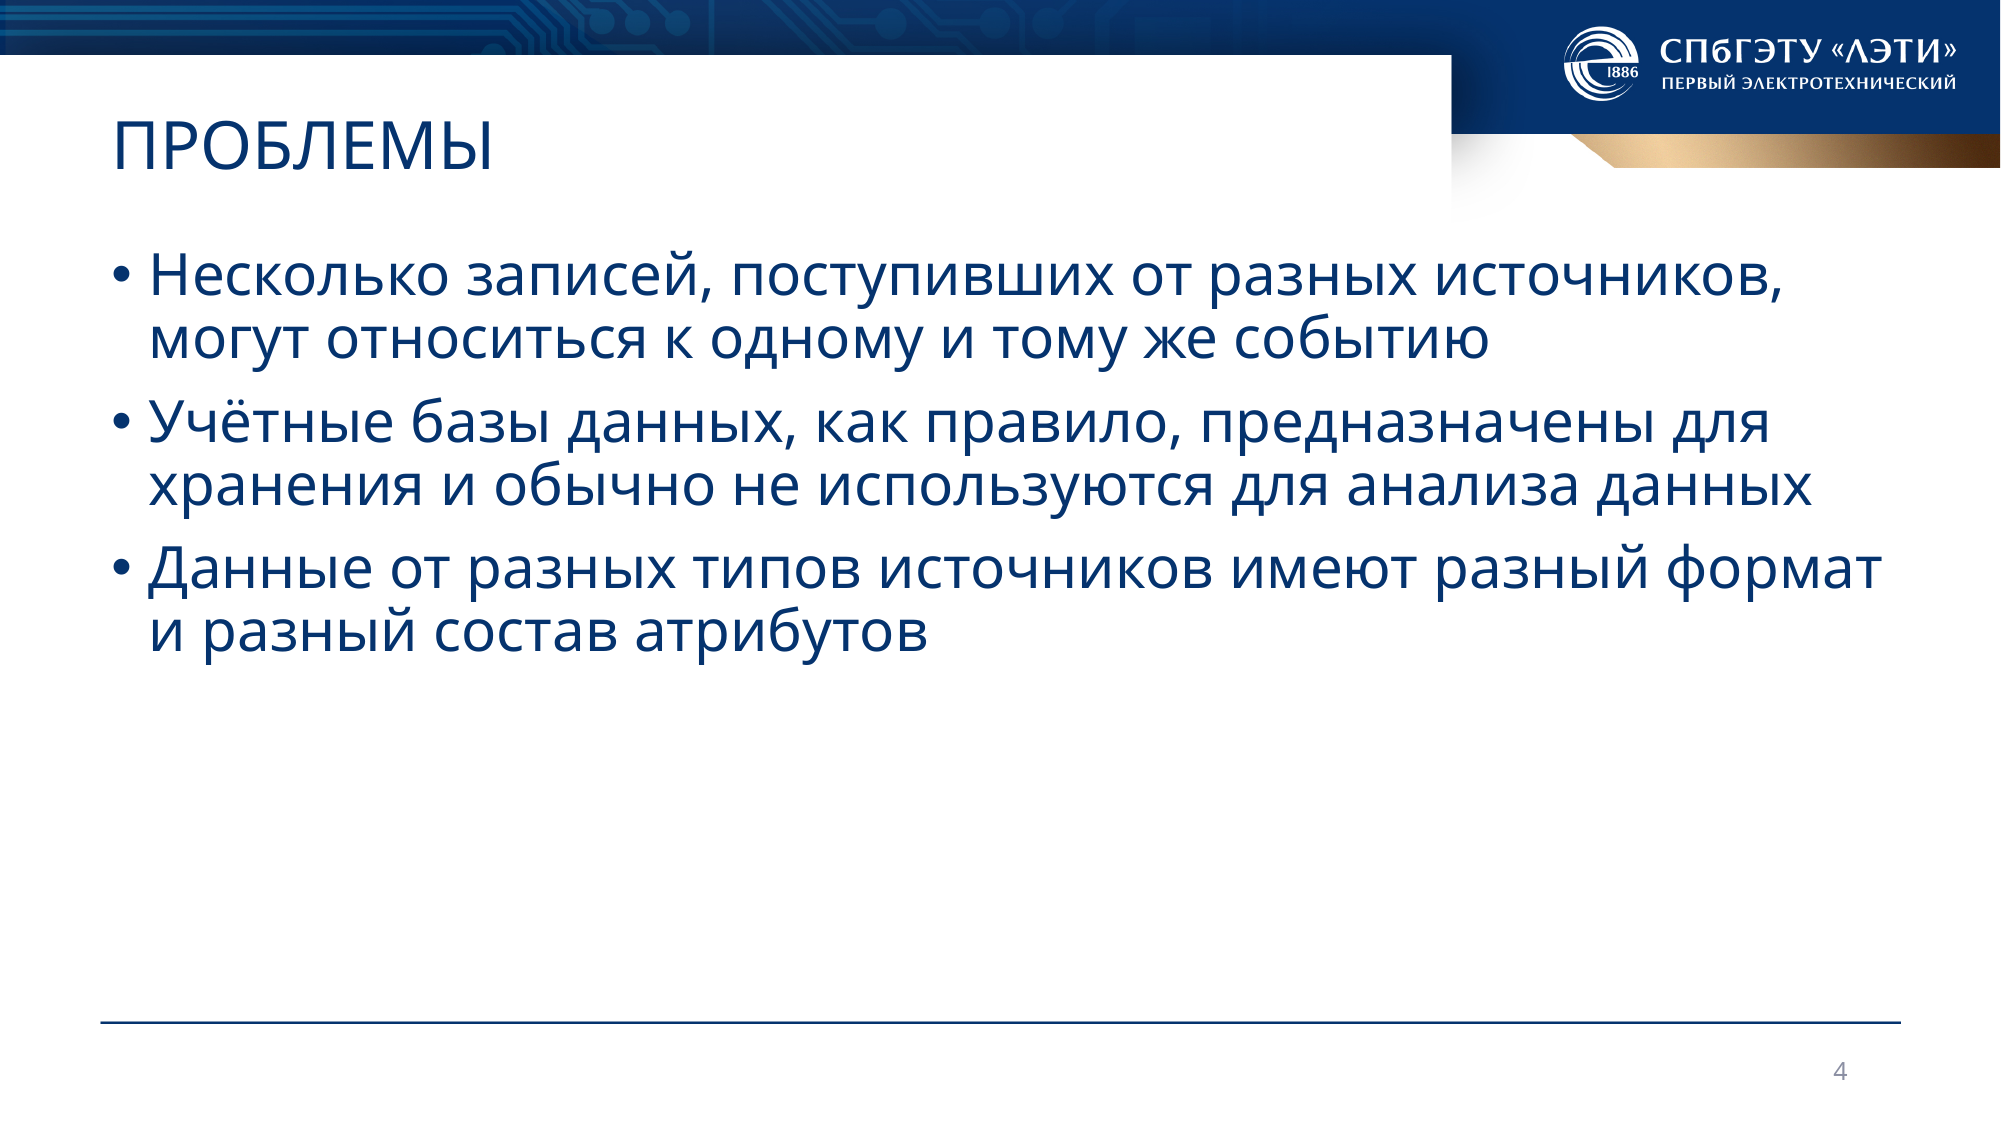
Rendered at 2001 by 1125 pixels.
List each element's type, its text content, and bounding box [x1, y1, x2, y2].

title Проблемы [96, 87, 1394, 209]
picture [0, 0, 2001, 1125]
slide_number 4 [1412, 1042, 1863, 1103]
list Несколько записей, поступивших от разных источников, могут относиться к одному и тому же событию Учётные базы данных, как правило, предназначены для хранения и обычно не используются для анализа данных Данные от разных типов источников имеют разный формат и разный состав атрибутов [96, 237, 1904, 1006]
